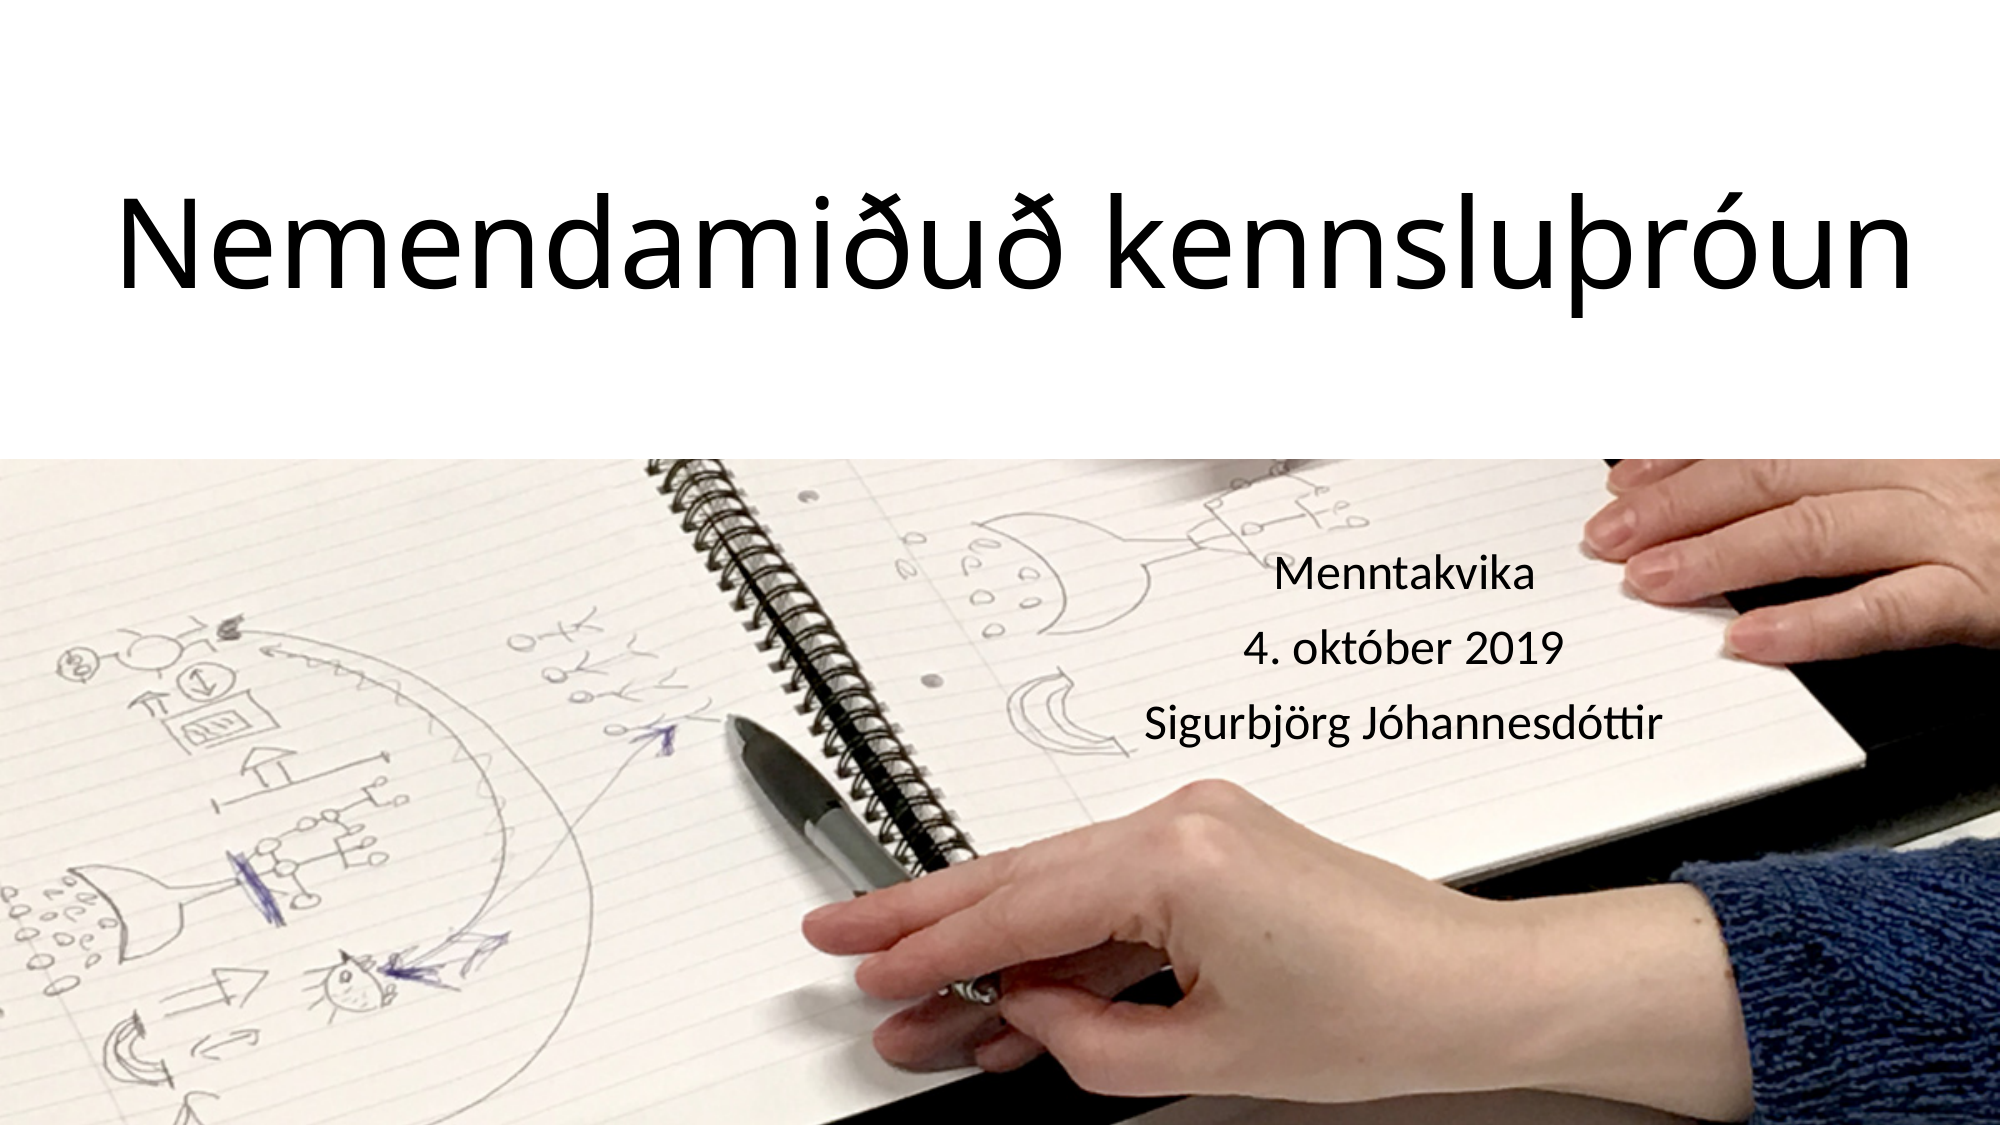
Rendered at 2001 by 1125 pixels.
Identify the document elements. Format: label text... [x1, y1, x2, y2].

picture [0, 459, 2000, 1125]
title Nemendamiðuð kennsluþróun [30, 0, 2000, 324]
